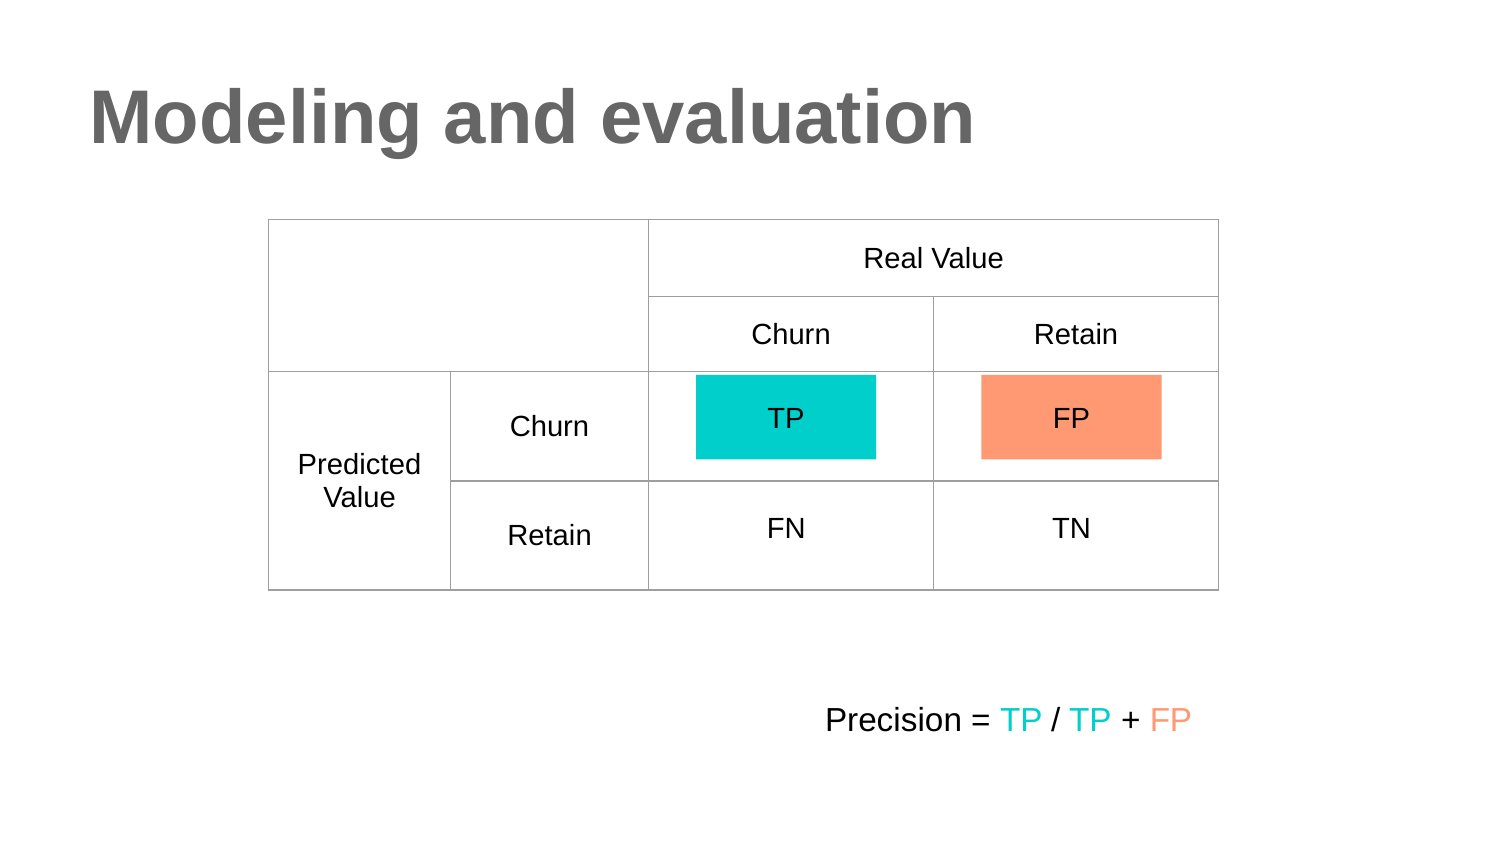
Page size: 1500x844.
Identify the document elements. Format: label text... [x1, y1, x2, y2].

text_box Modeling and evaluation [74, 39, 1391, 174]
text_box Precision = TP / TP + FP [809, 683, 1219, 754]
table_cell Churn [451, 372, 648, 480]
table_cell [649, 482, 933, 589]
table_cell [649, 372, 933, 480]
table_cell [934, 372, 1218, 480]
table_cell [934, 482, 1218, 589]
text_box TN [981, 484, 1162, 570]
text_box FP [981, 374, 1162, 460]
table_header Real Value [649, 220, 1218, 296]
table_cell Predicted Value [269, 372, 450, 589]
text_box TP [696, 374, 877, 460]
table_header [269, 220, 648, 371]
text_box FN [696, 484, 877, 570]
table_cell Retain [934, 297, 1218, 371]
table_cell Churn [649, 297, 933, 371]
table_cell Retain [451, 482, 648, 589]
